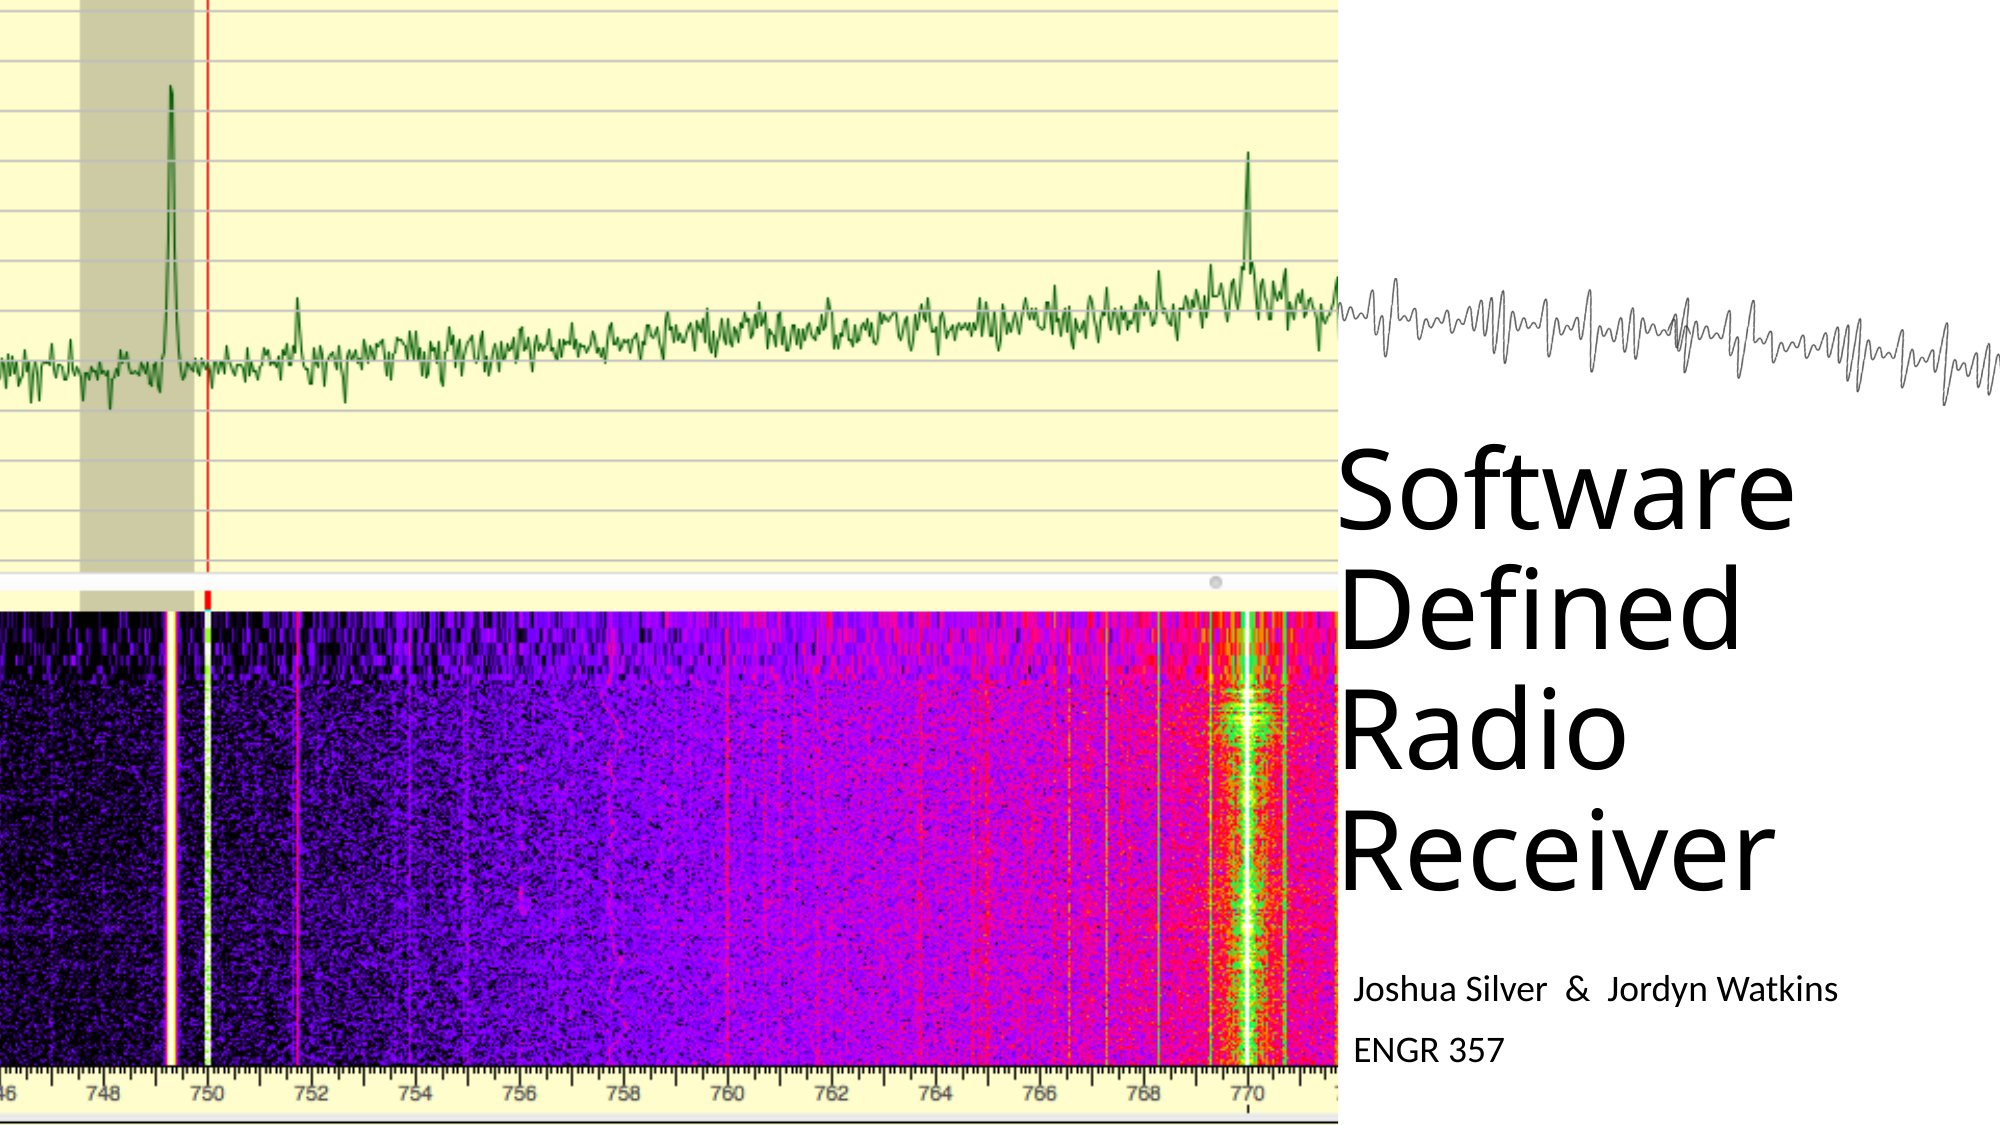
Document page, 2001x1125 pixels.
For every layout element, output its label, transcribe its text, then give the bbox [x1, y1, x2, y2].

subtitle Joshua Silver & Jordyn Watkins ENGR 357 [1339, 961, 1901, 1090]
picture [0, 0, 2000, 1125]
title Software Defined Radio Receiver [1339, 414, 1845, 922]
